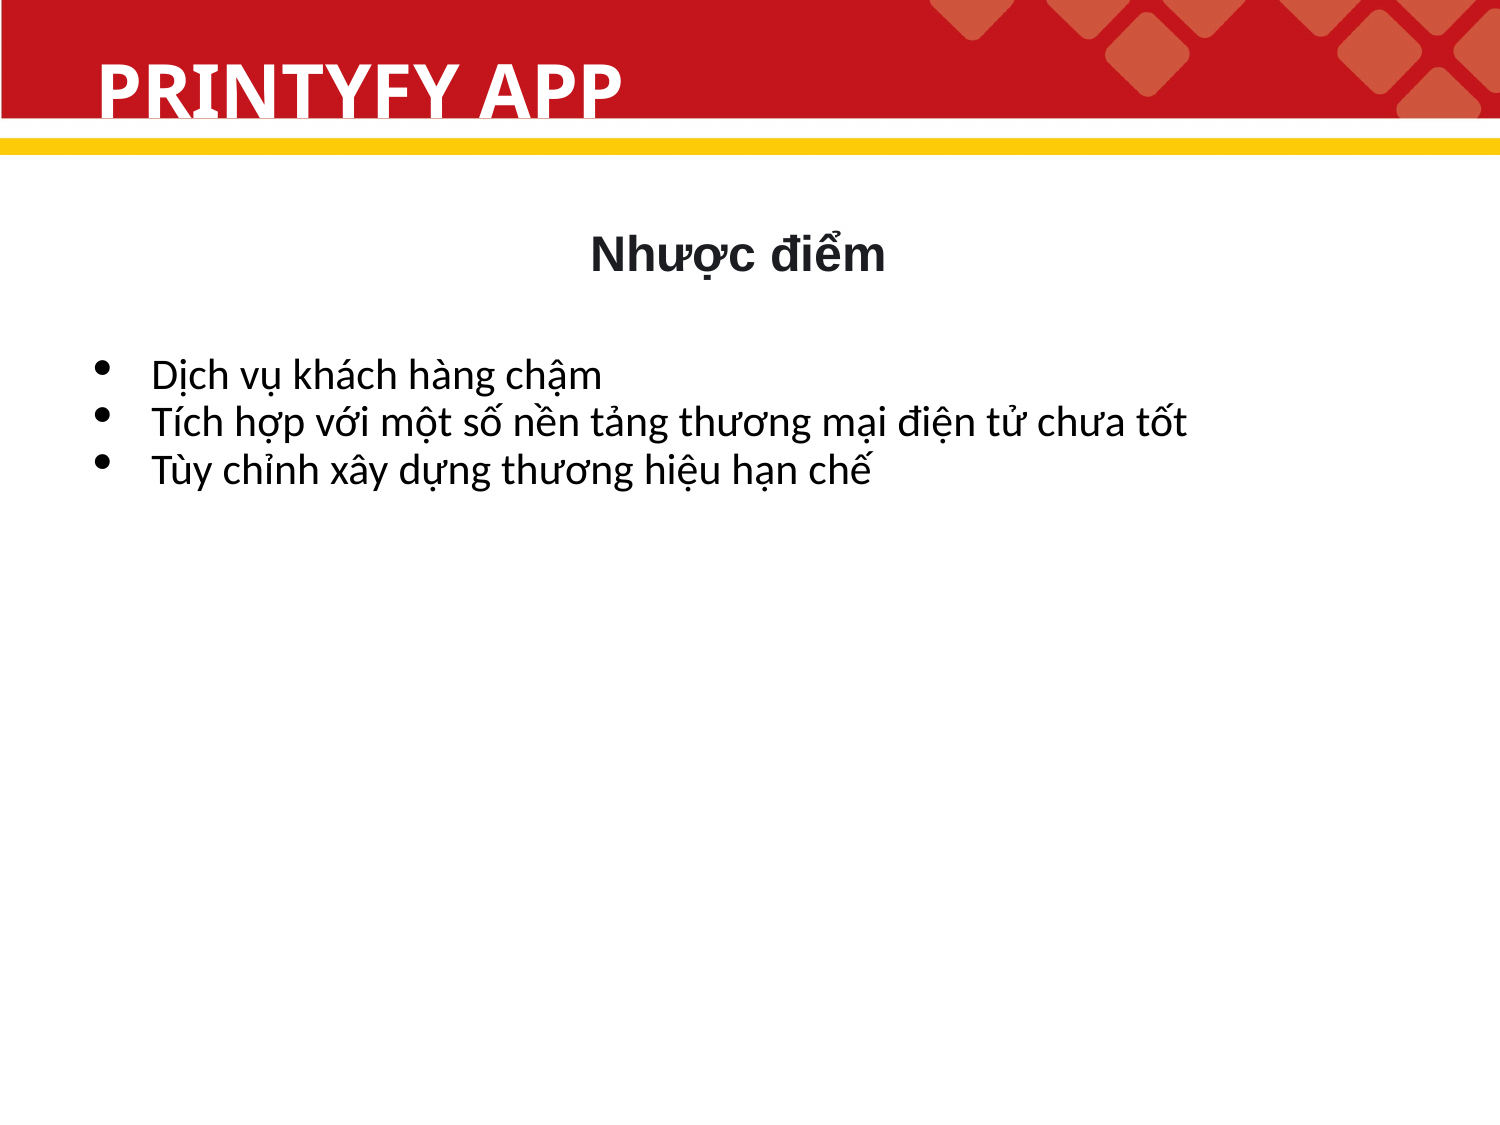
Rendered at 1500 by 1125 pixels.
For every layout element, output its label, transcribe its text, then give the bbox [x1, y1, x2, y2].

picture [0, 0, 1500, 1125]
title PRINTYFY APP [80, 0, 1397, 204]
list Nhược điểm Dịch vụ khách hàng chậm Tích hợp với một số nền tảng thương mại điện tử chưa tốt Tùy chỉnh xây dựng thương hiệu hạn chế [80, 220, 1397, 1025]
